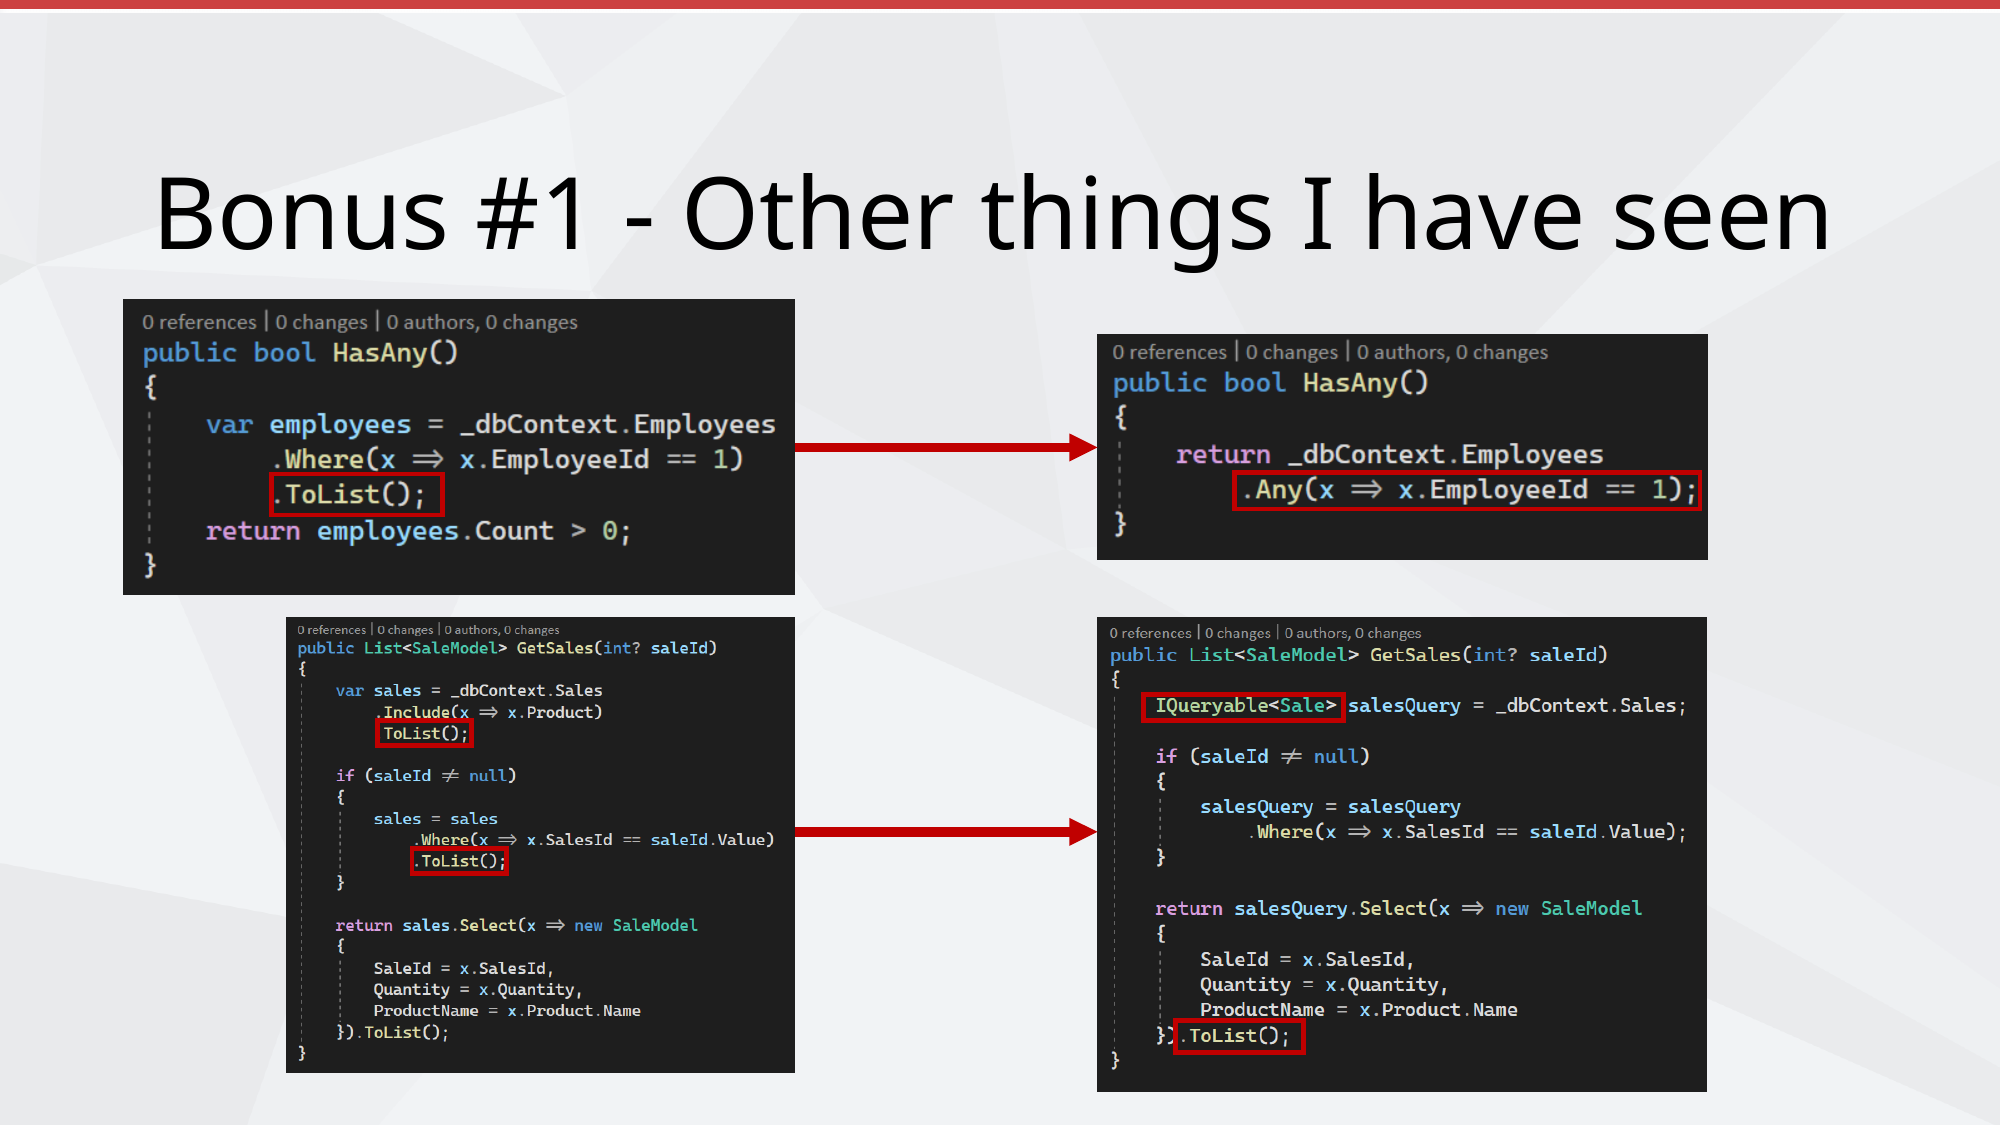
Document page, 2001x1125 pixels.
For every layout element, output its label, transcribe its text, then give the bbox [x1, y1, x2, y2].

picture [286, 617, 795, 1073]
picture [123, 299, 795, 595]
title Bonus #1 - Other things I have seen [123, 60, 1877, 278]
title #2 Naïve where [0, 13, 2000, 1125]
picture [1097, 334, 1708, 560]
picture [1097, 617, 1707, 1092]
